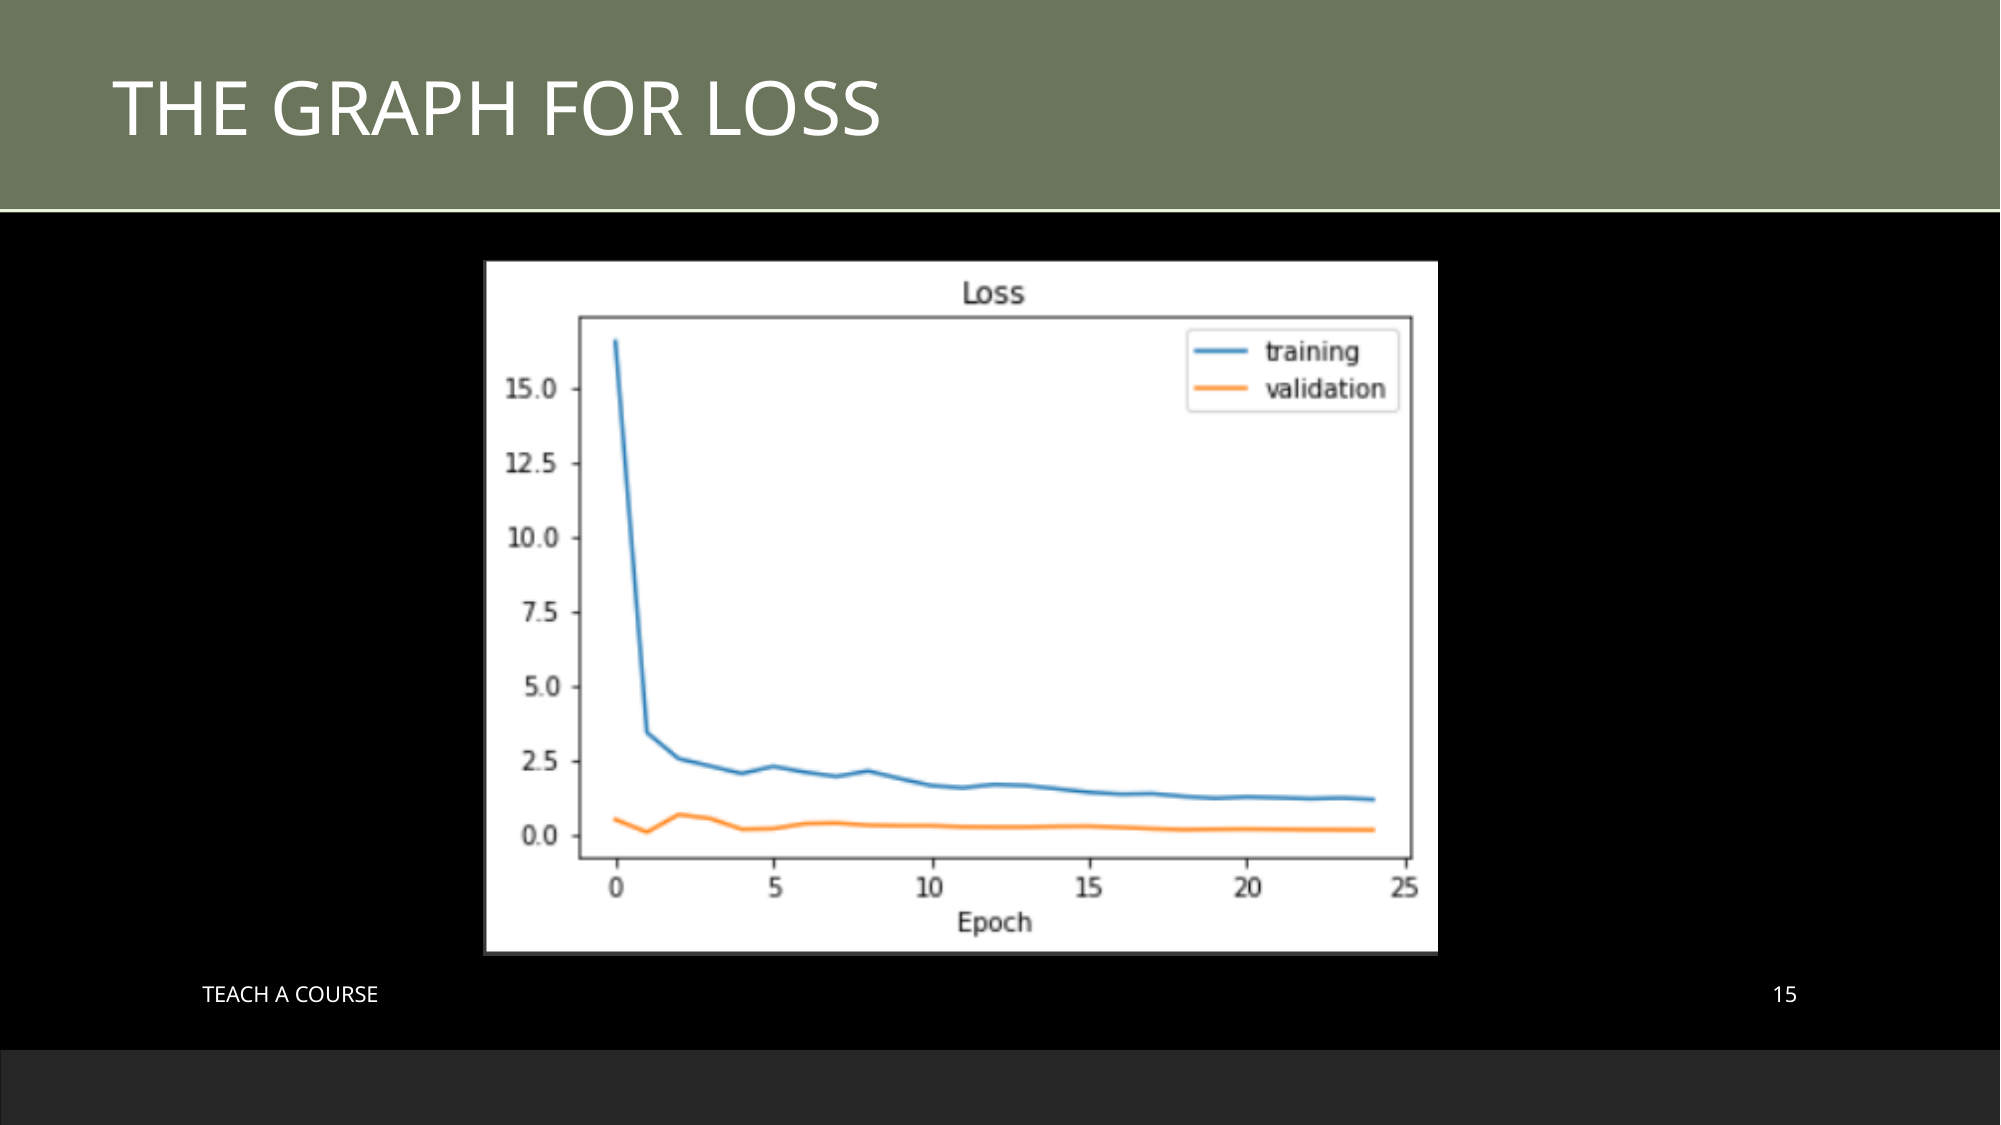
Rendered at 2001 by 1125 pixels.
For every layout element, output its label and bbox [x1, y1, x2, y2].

picture [0, 0, 2000, 1052]
list [483, 259, 1438, 956]
